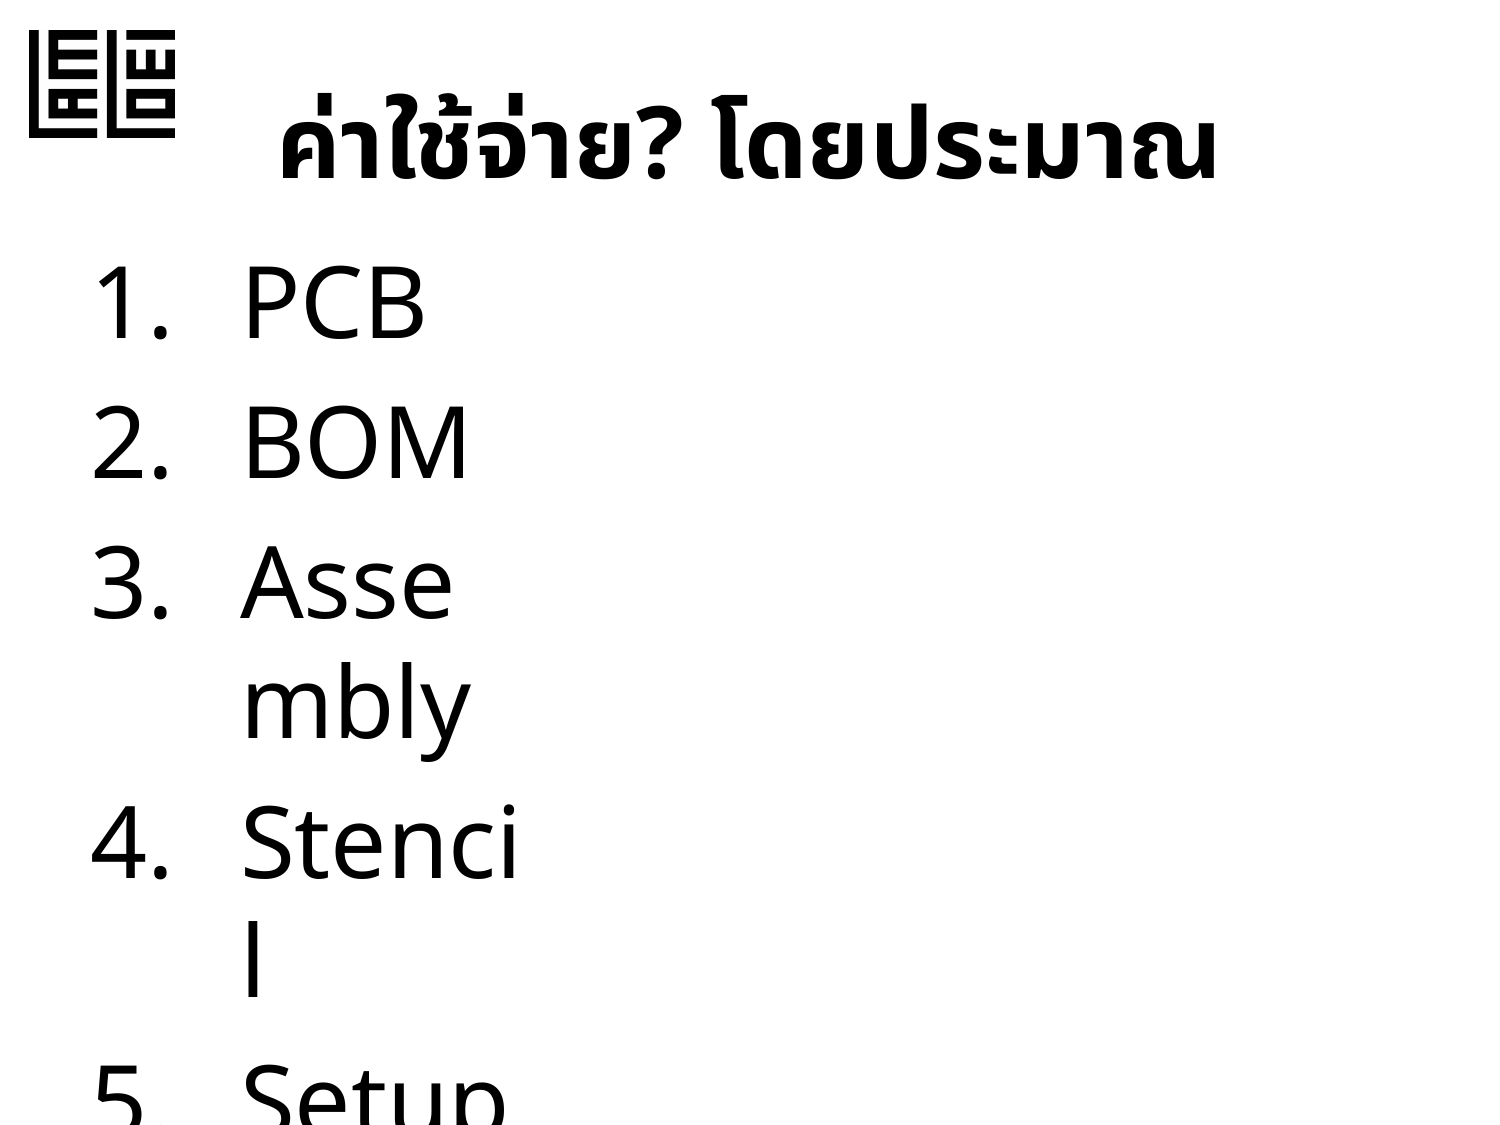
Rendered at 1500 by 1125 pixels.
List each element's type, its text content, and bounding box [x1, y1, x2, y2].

title ค่าใช้จ่าย? โดยประมาณ [75, 45, 1425, 233]
picture [29, 30, 175, 138]
list PCB BOM Assembly Stencil Setup Other [75, 230, 548, 1125]
